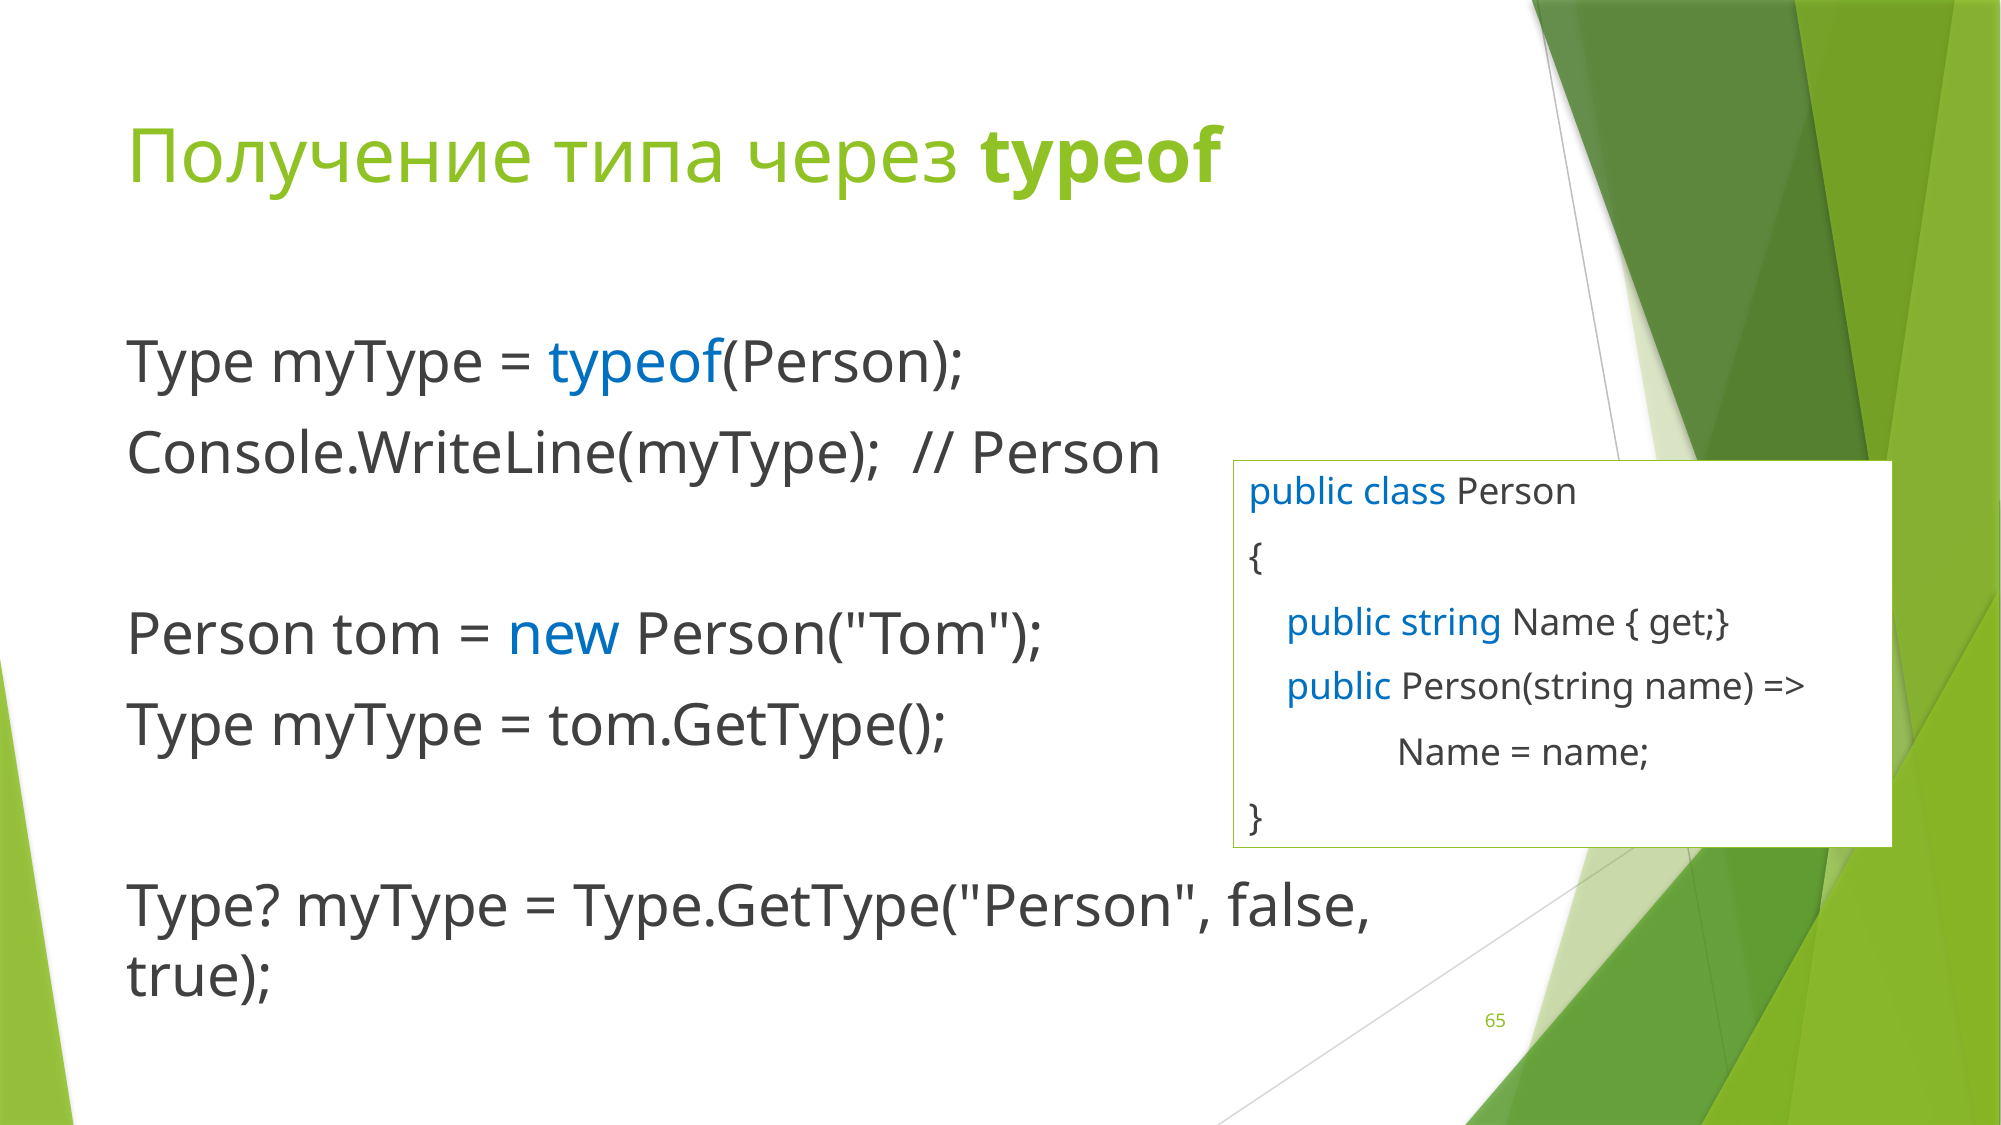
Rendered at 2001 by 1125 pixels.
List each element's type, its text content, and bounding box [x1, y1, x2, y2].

slide_number 65 [1409, 991, 1522, 1051]
title Получение типа через typeof [111, 99, 1522, 316]
text_box public class Person { public string Name { get;} public Person(string name) => Name = name; } [1233, 460, 1893, 848]
list Type myType = typeof(Person); Console.WriteLine(myType); // Person Person tom = new Person("Tom"); Type myType = tom.GetType(); Type? myType = Type.GetType("Person", false, true); [111, 316, 1549, 1077]
